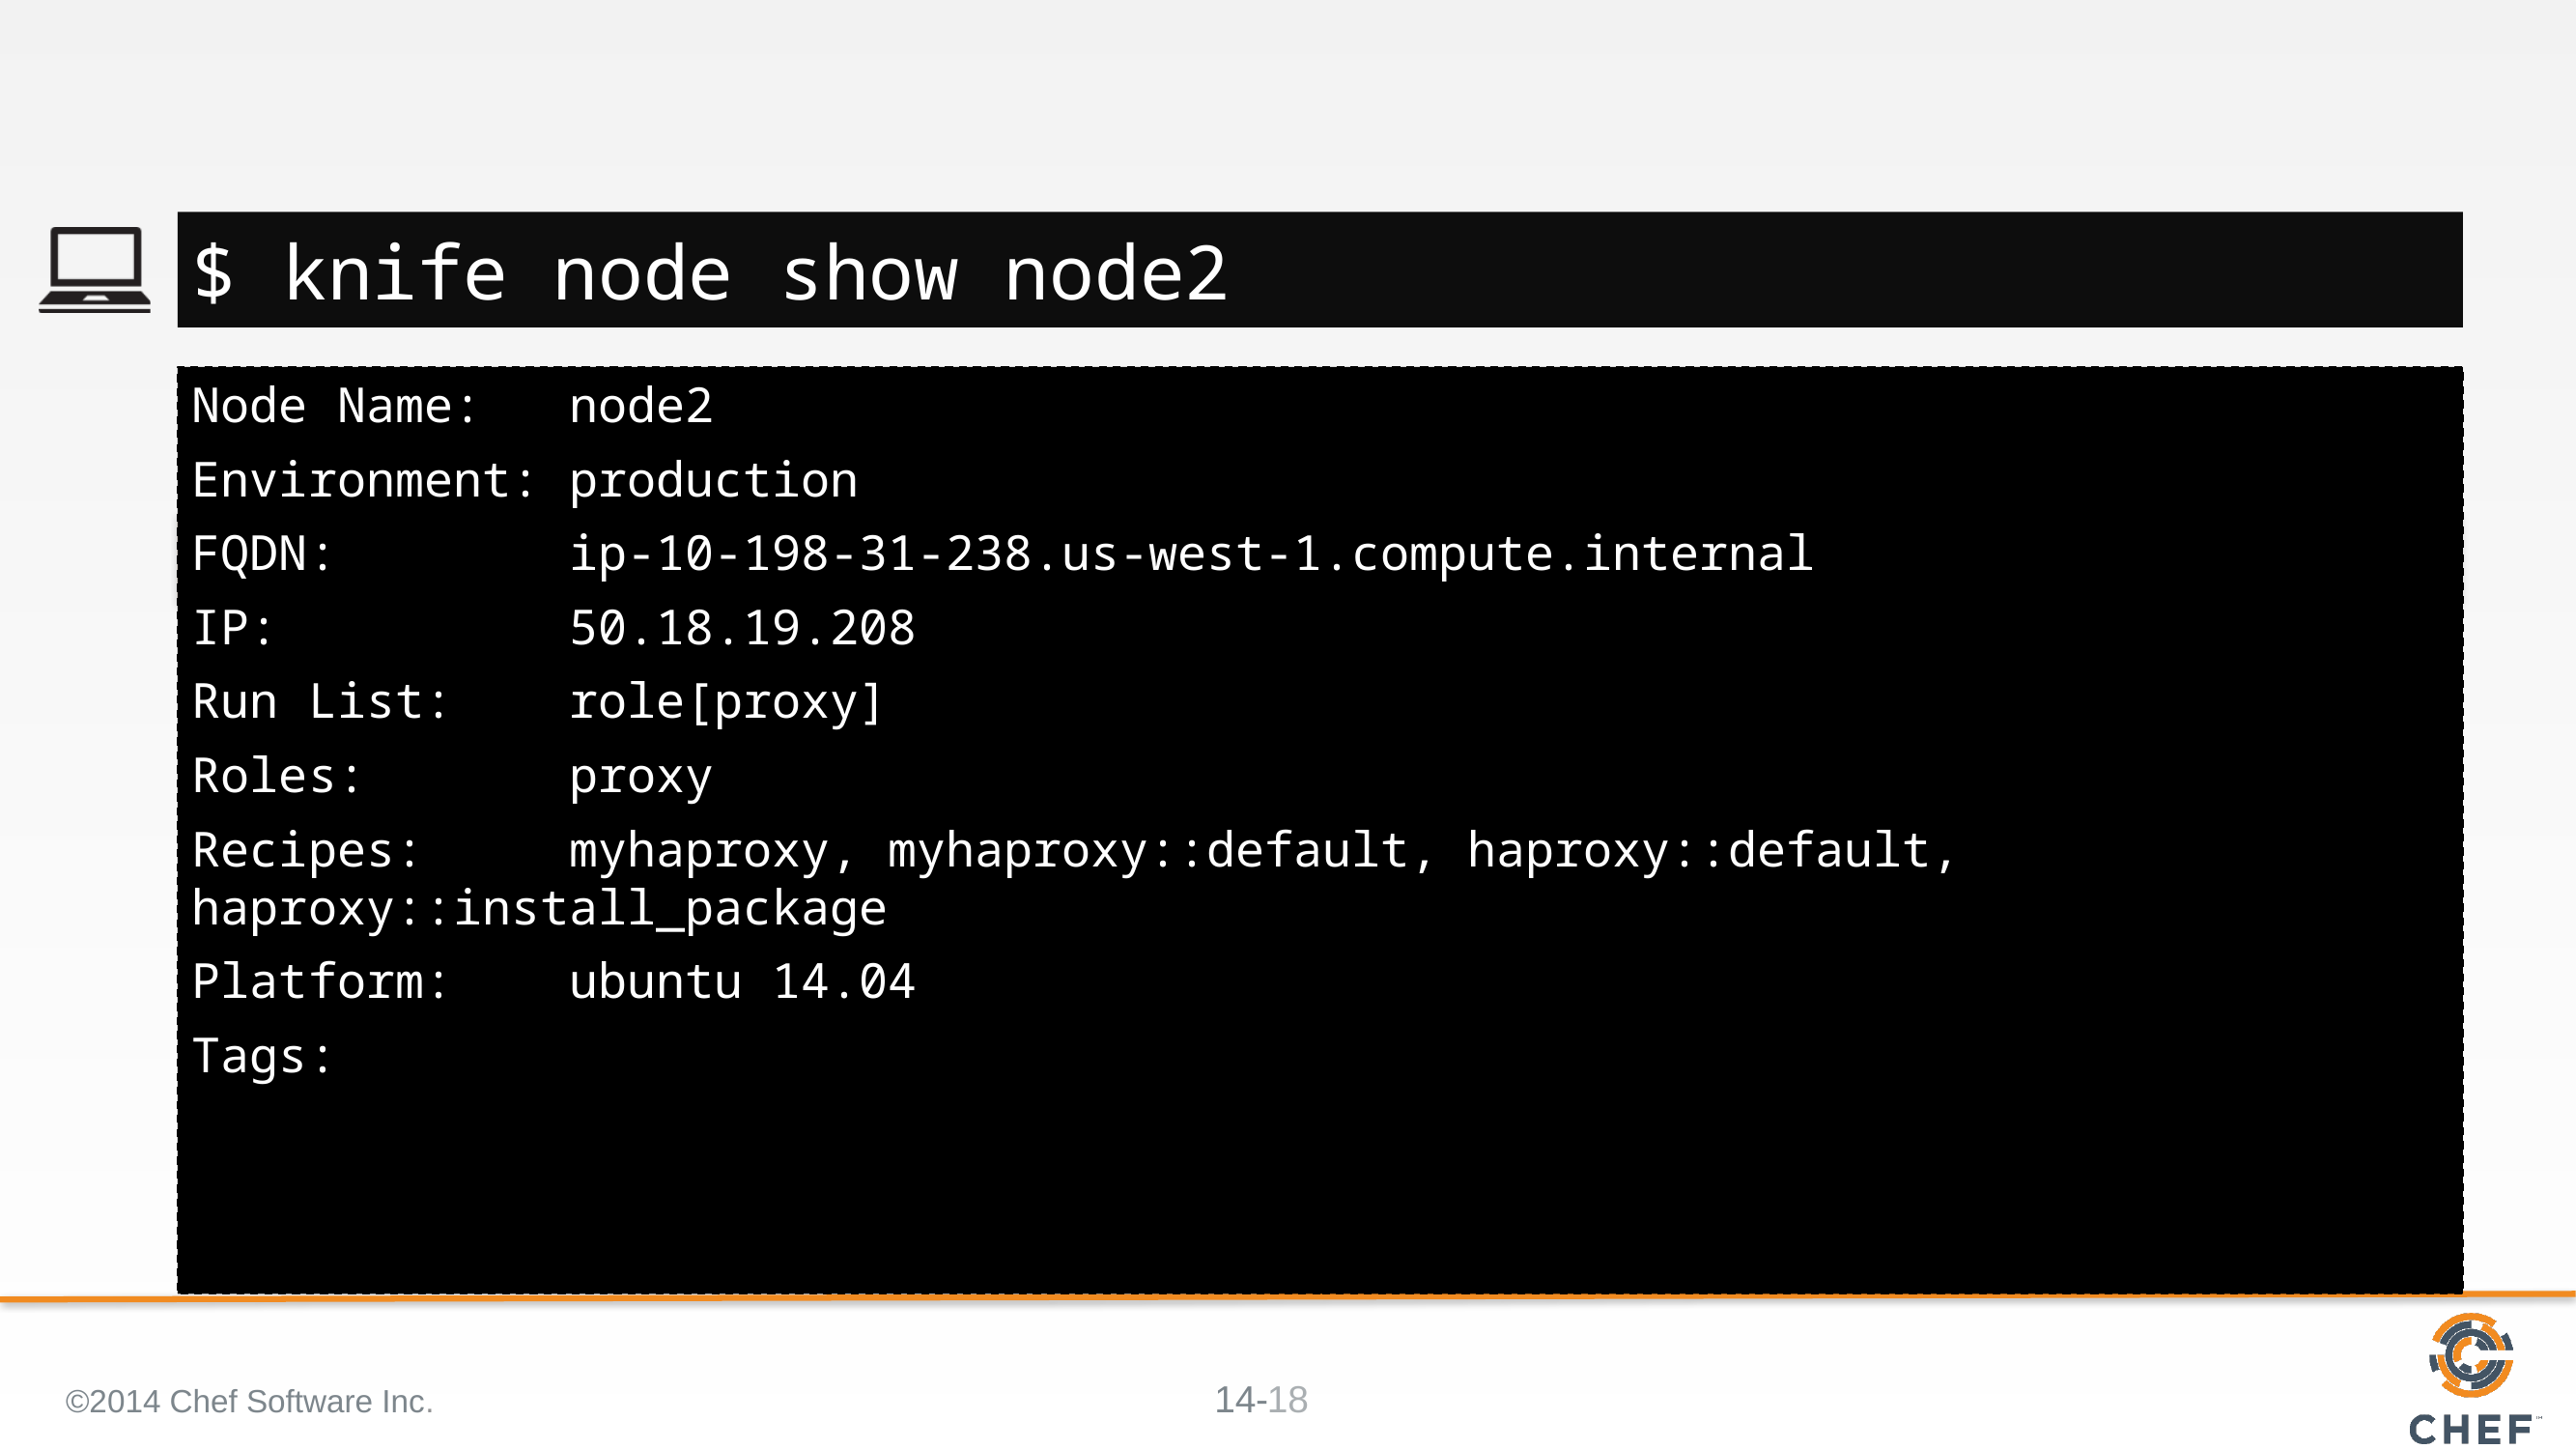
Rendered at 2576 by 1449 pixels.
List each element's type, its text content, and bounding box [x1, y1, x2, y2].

slide_number 18 [998, 1359, 1578, 1437]
list $ knife node show node2 [177, 212, 2463, 327]
list Node Name: node2 Environment: production FQDN: ip-10-198-31-238.us-west-1.compute.internal IP: 50.18.19.208 Run List: role[proxy] Roles: proxy Recipes: myhaproxy, myhaproxy::default, haproxy::default, haproxy::install_package Platform: ubuntu 14.04 Tags: [177, 366, 2464, 1294]
footer ©2014 Chef Software Inc. [51, 1359, 952, 1440]
picture [2399, 1297, 2550, 1449]
